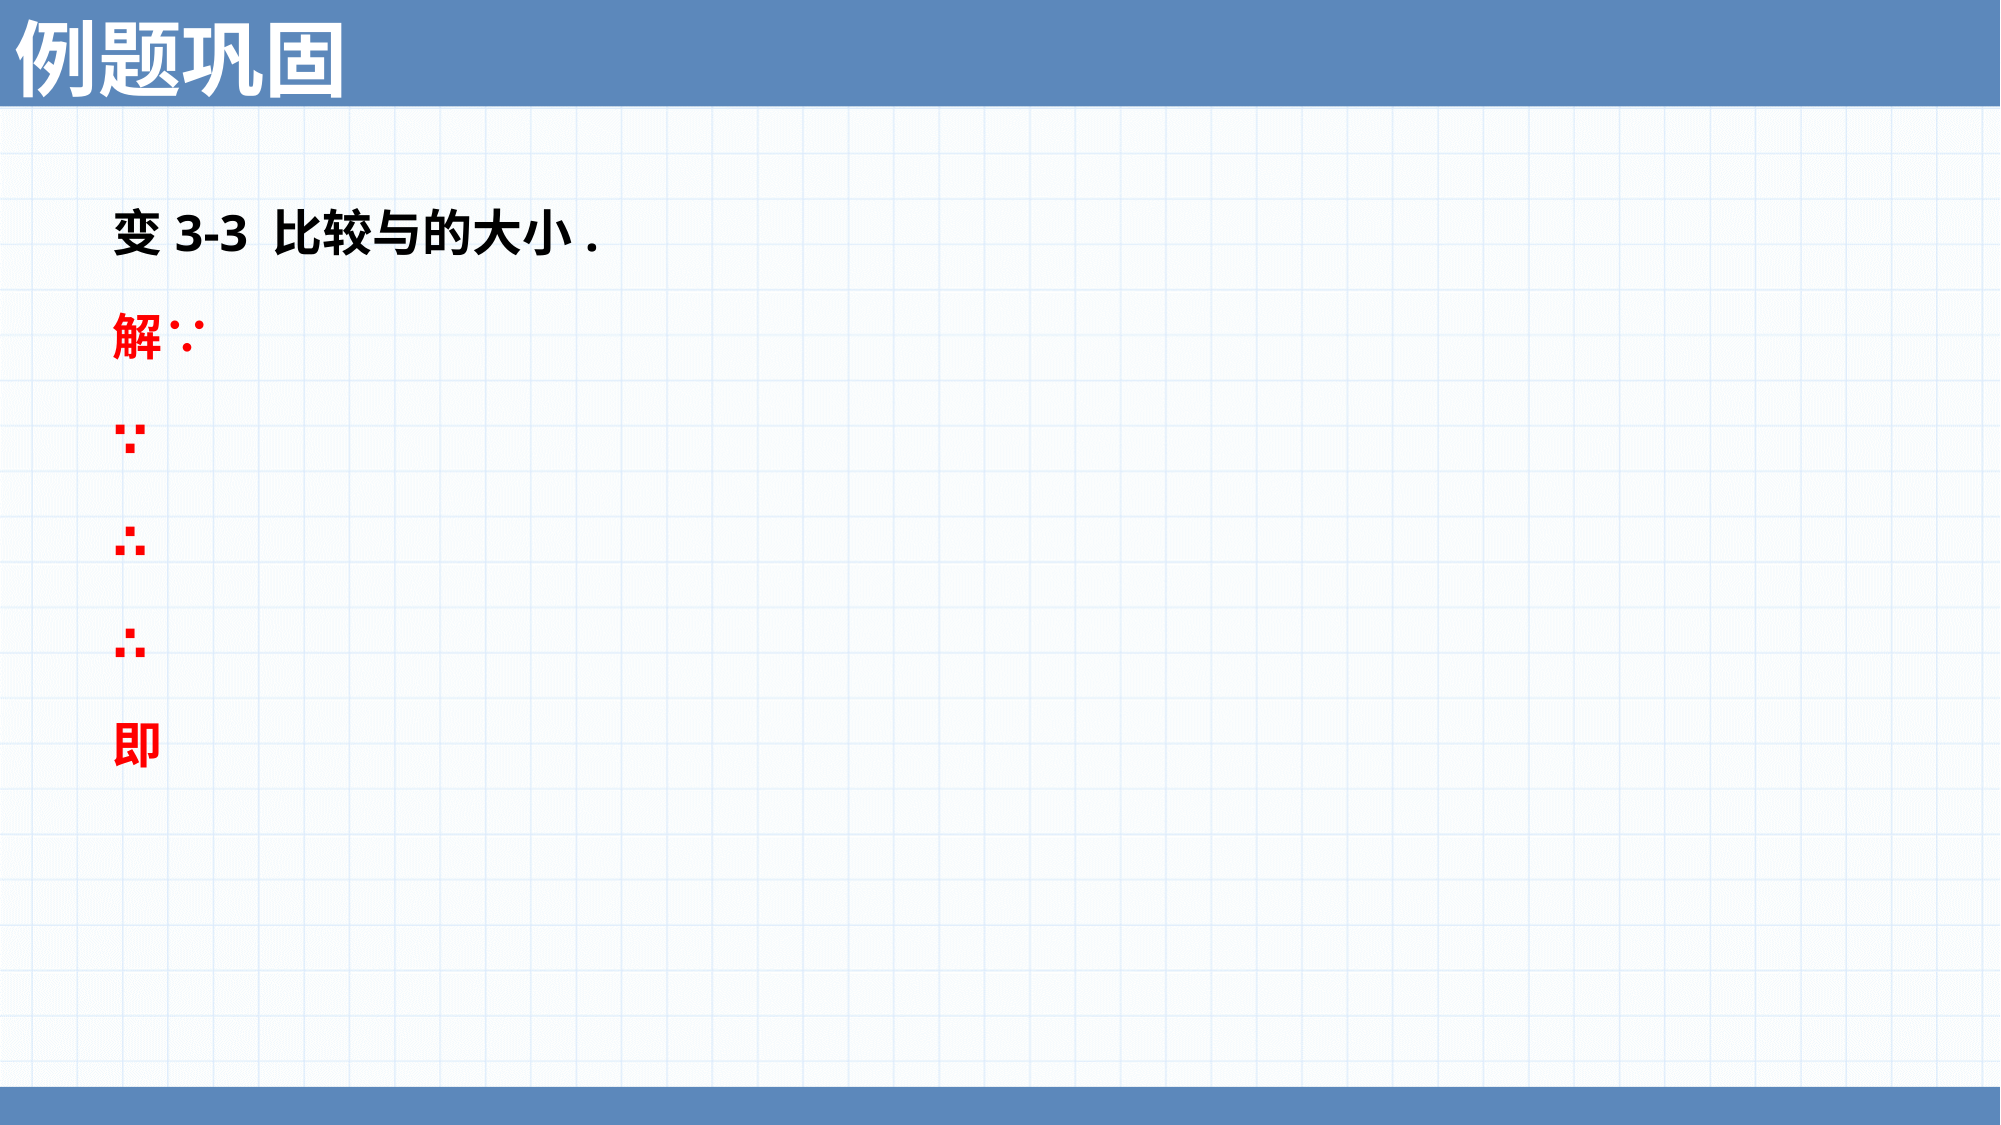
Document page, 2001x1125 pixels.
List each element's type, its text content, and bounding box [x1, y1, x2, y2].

picture [0, 0, 2001, 1125]
text_box 例题巩固 [0, 0, 902, 108]
